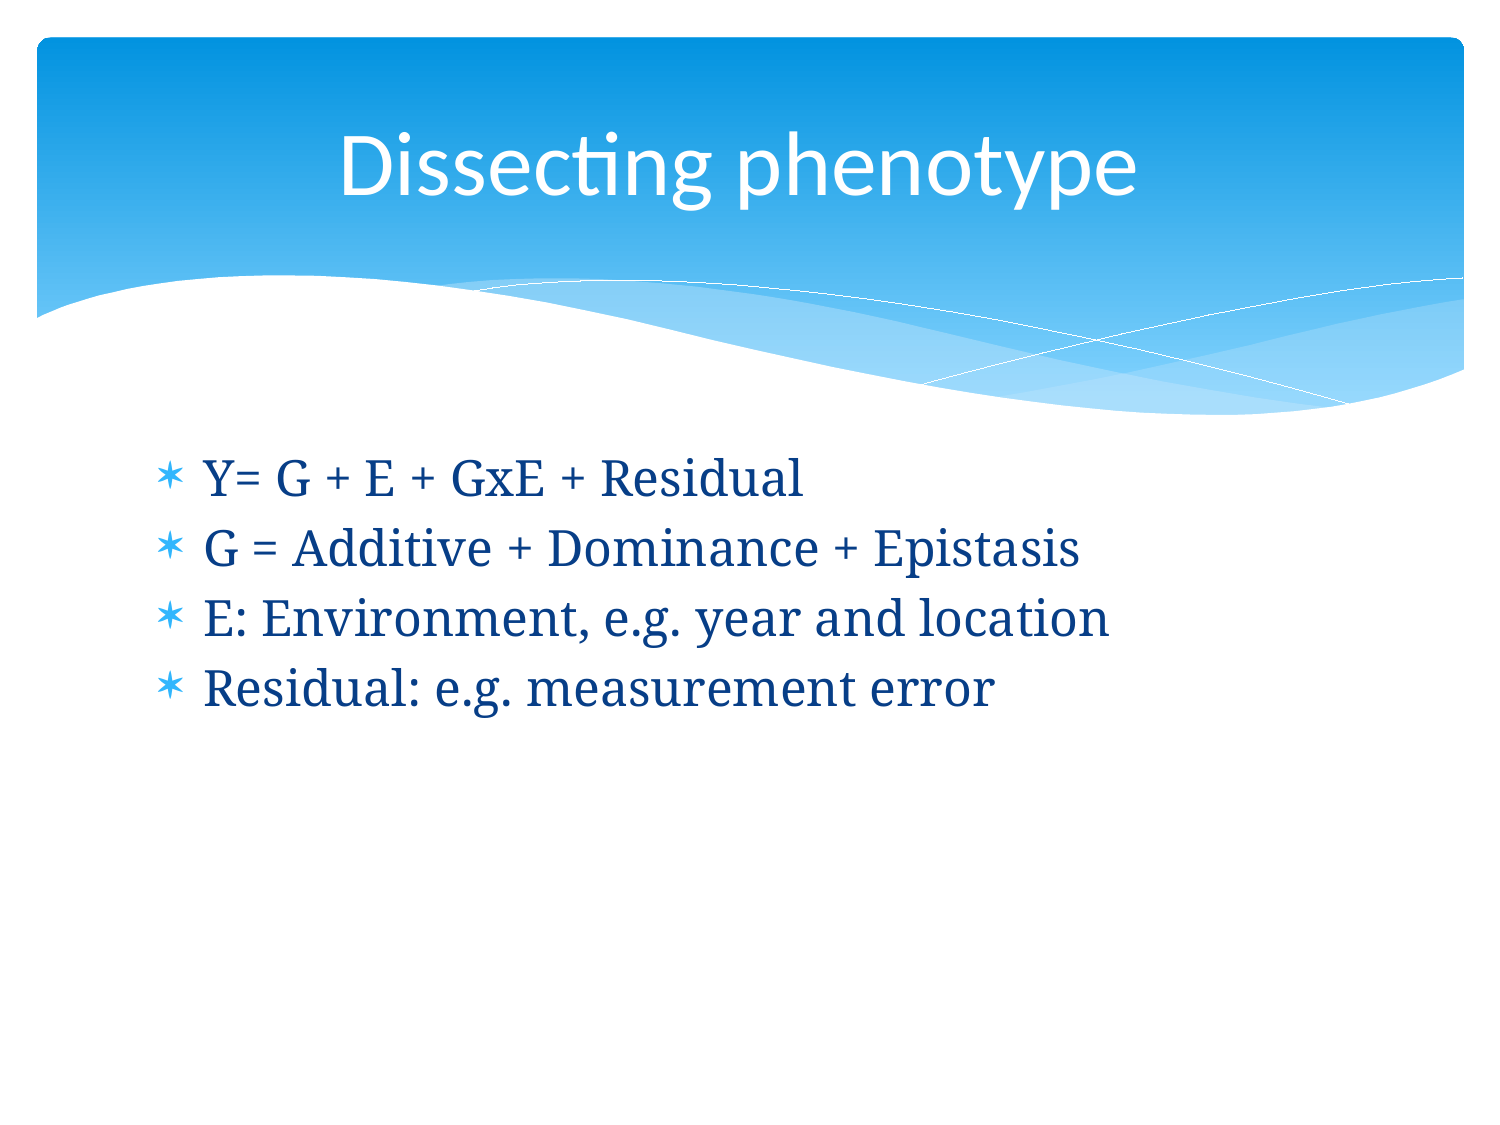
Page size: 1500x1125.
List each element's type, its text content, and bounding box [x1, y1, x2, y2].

list Y= G + E + GxE + Residual G = Additive + Dominance + Epistasis E: Environment, e.g. year and location Residual: e.g. measurement error [143, 438, 1359, 1005]
title Dissecting phenotype [75, 55, 1425, 261]
